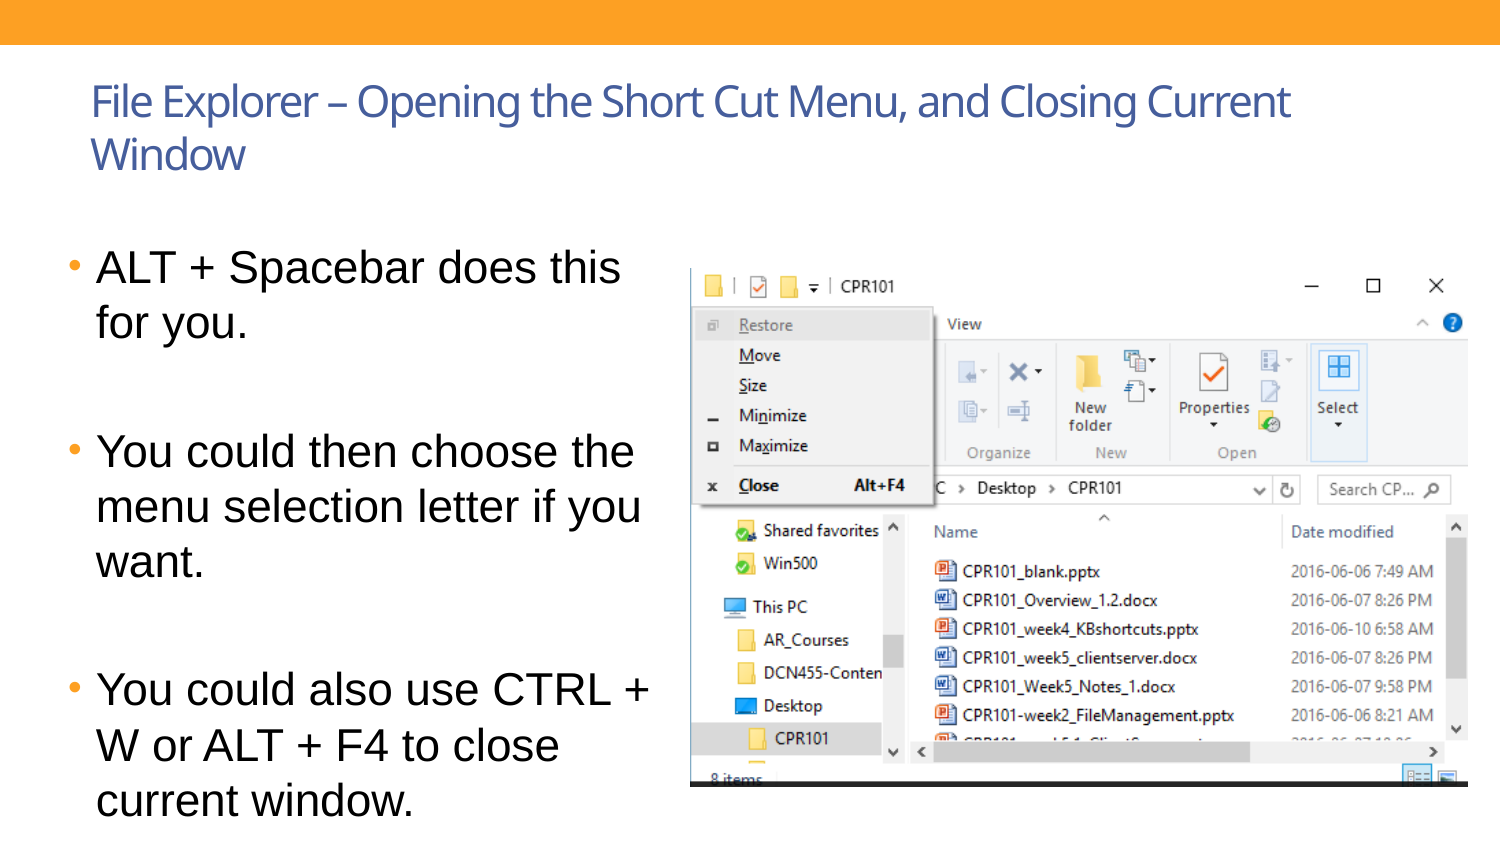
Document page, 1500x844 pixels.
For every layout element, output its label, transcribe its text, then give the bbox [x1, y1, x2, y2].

title File Explorer – Opening the Short Cut Menu, and Closing Current Window [75, 65, 1447, 188]
list ALT + Spacebar does this for you. You could then choose the menu selection letter if you want. You could also use CTRL + W or ALT + F4 to close current window. [53, 229, 680, 836]
picture [690, 267, 1469, 787]
